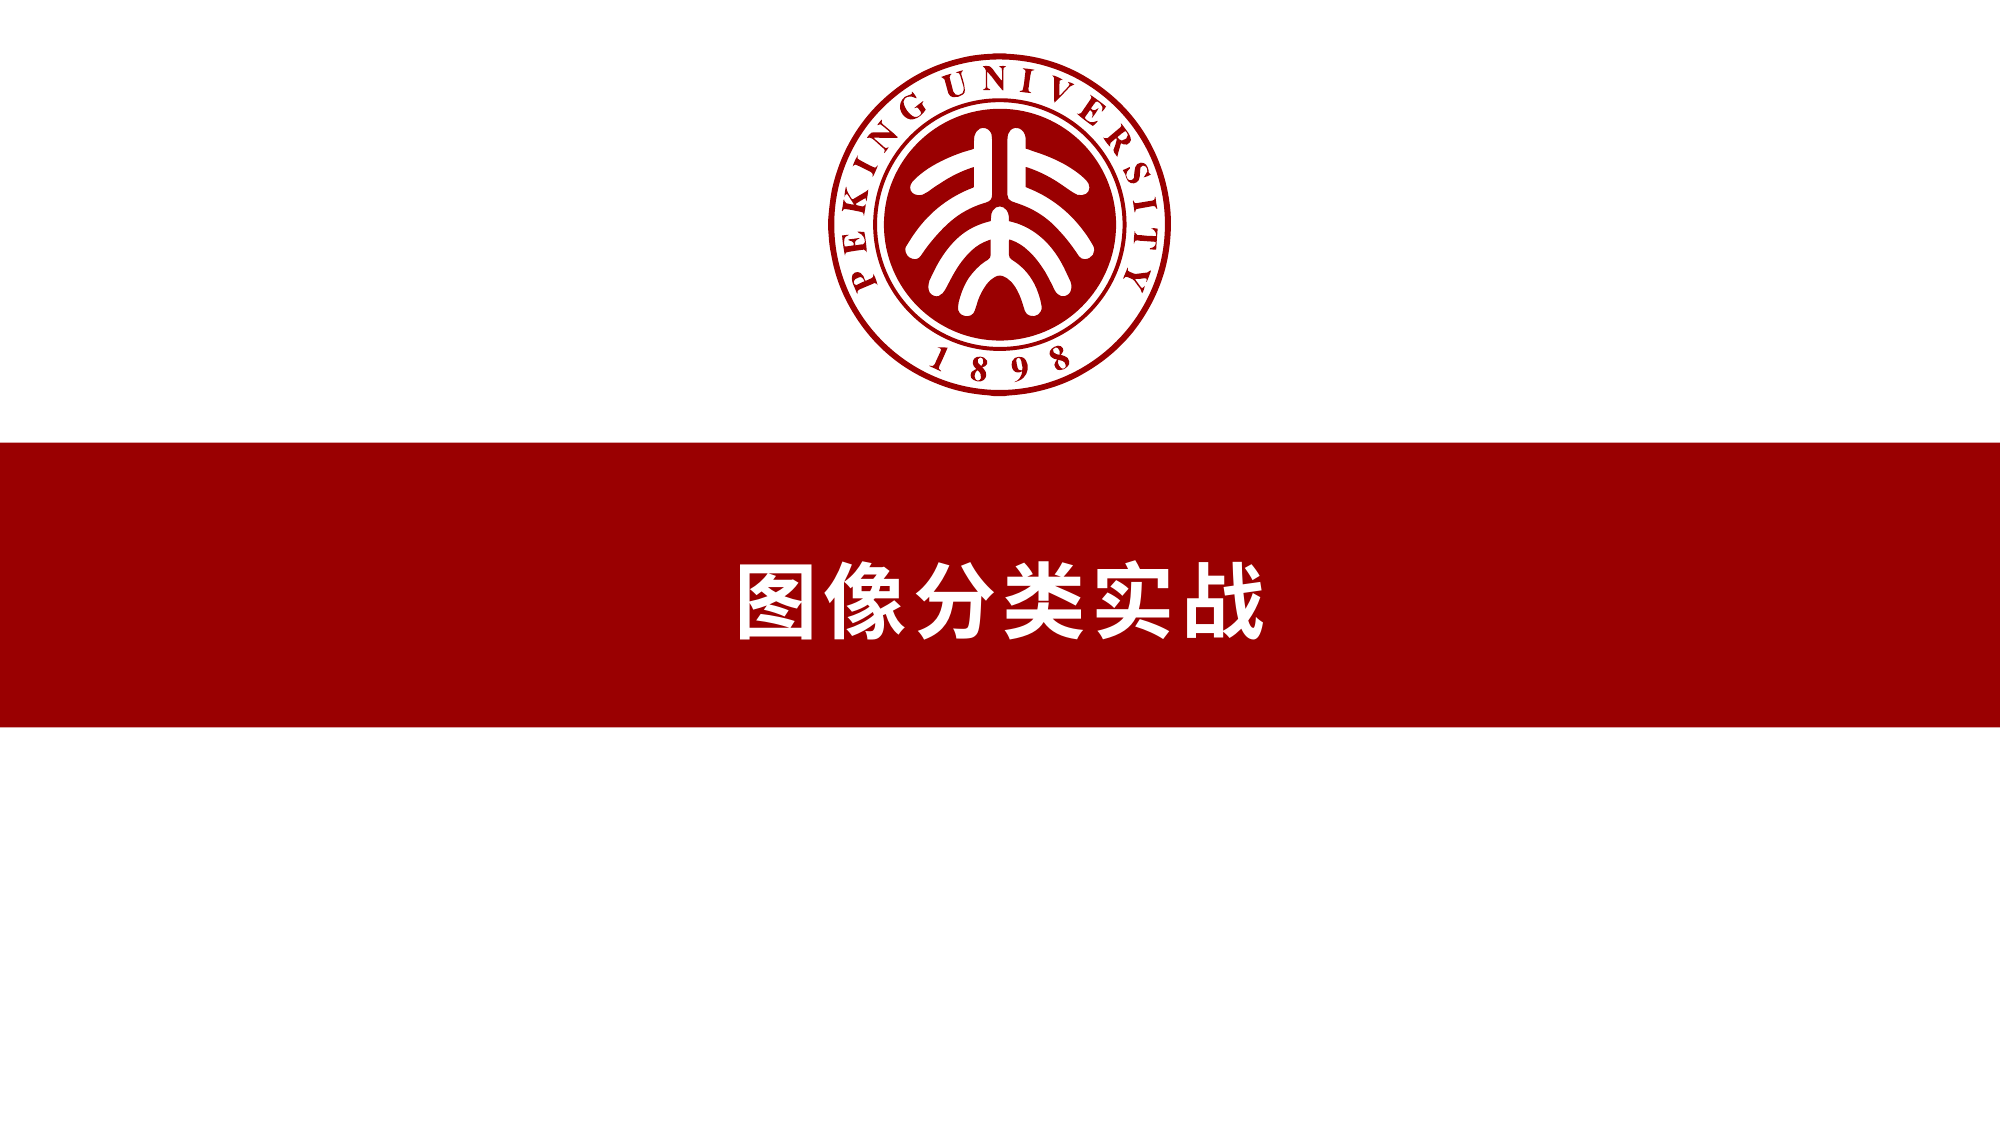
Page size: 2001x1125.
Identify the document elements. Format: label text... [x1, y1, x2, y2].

text_box [0, 442, 2000, 728]
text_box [828, 53, 1172, 397]
text_box 图像分类实战 [266, 522, 1734, 657]
